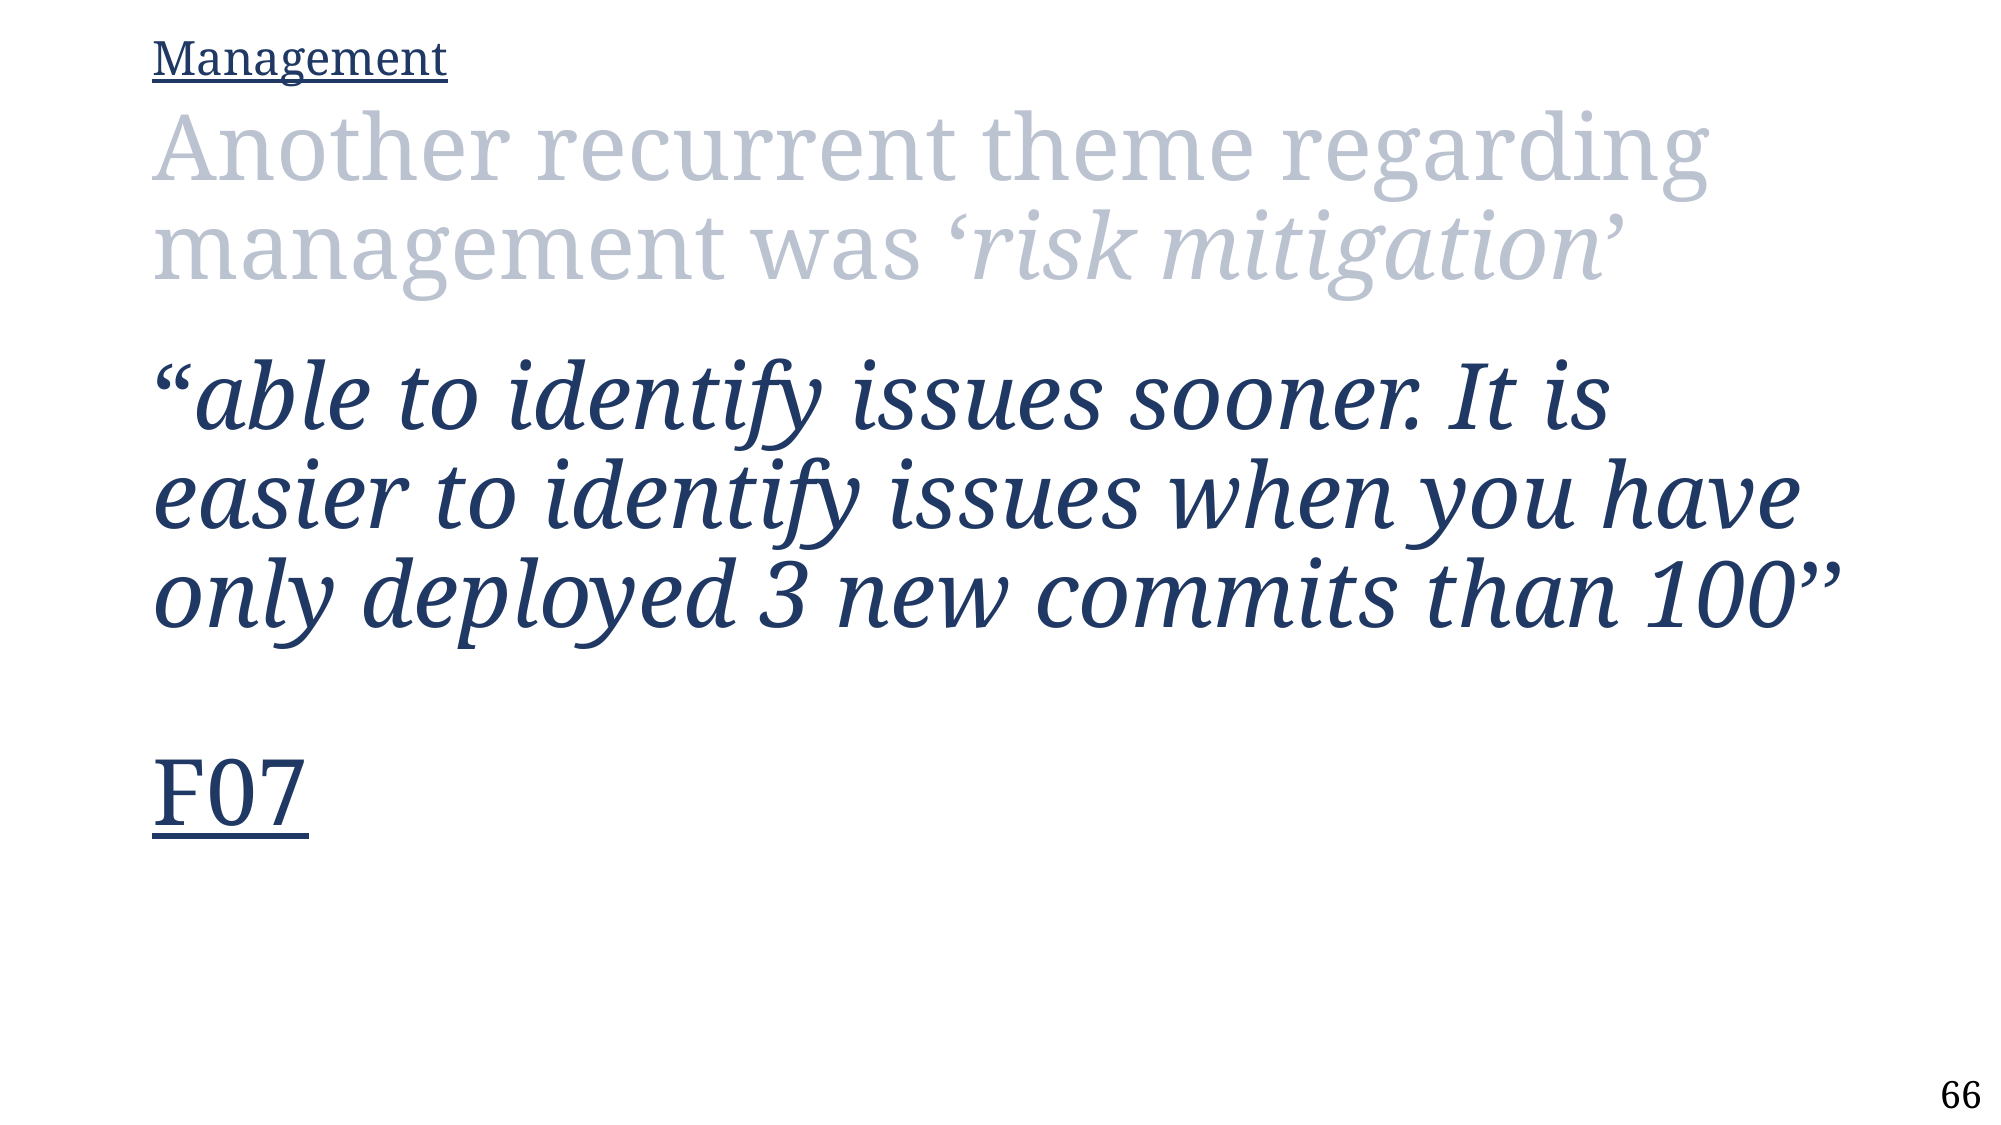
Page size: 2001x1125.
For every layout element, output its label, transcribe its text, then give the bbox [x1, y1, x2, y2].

text_box “able to identify issues sooner. It is easier to identify issues when you have only deployed 3 new commits than 100’’ F07 [137, 342, 1863, 893]
text_box 66 [1925, 1063, 2000, 1124]
list Management [137, 27, 1863, 94]
title Another recurrent theme regarding management was ‘risk mitigation’ [137, 94, 1863, 329]
